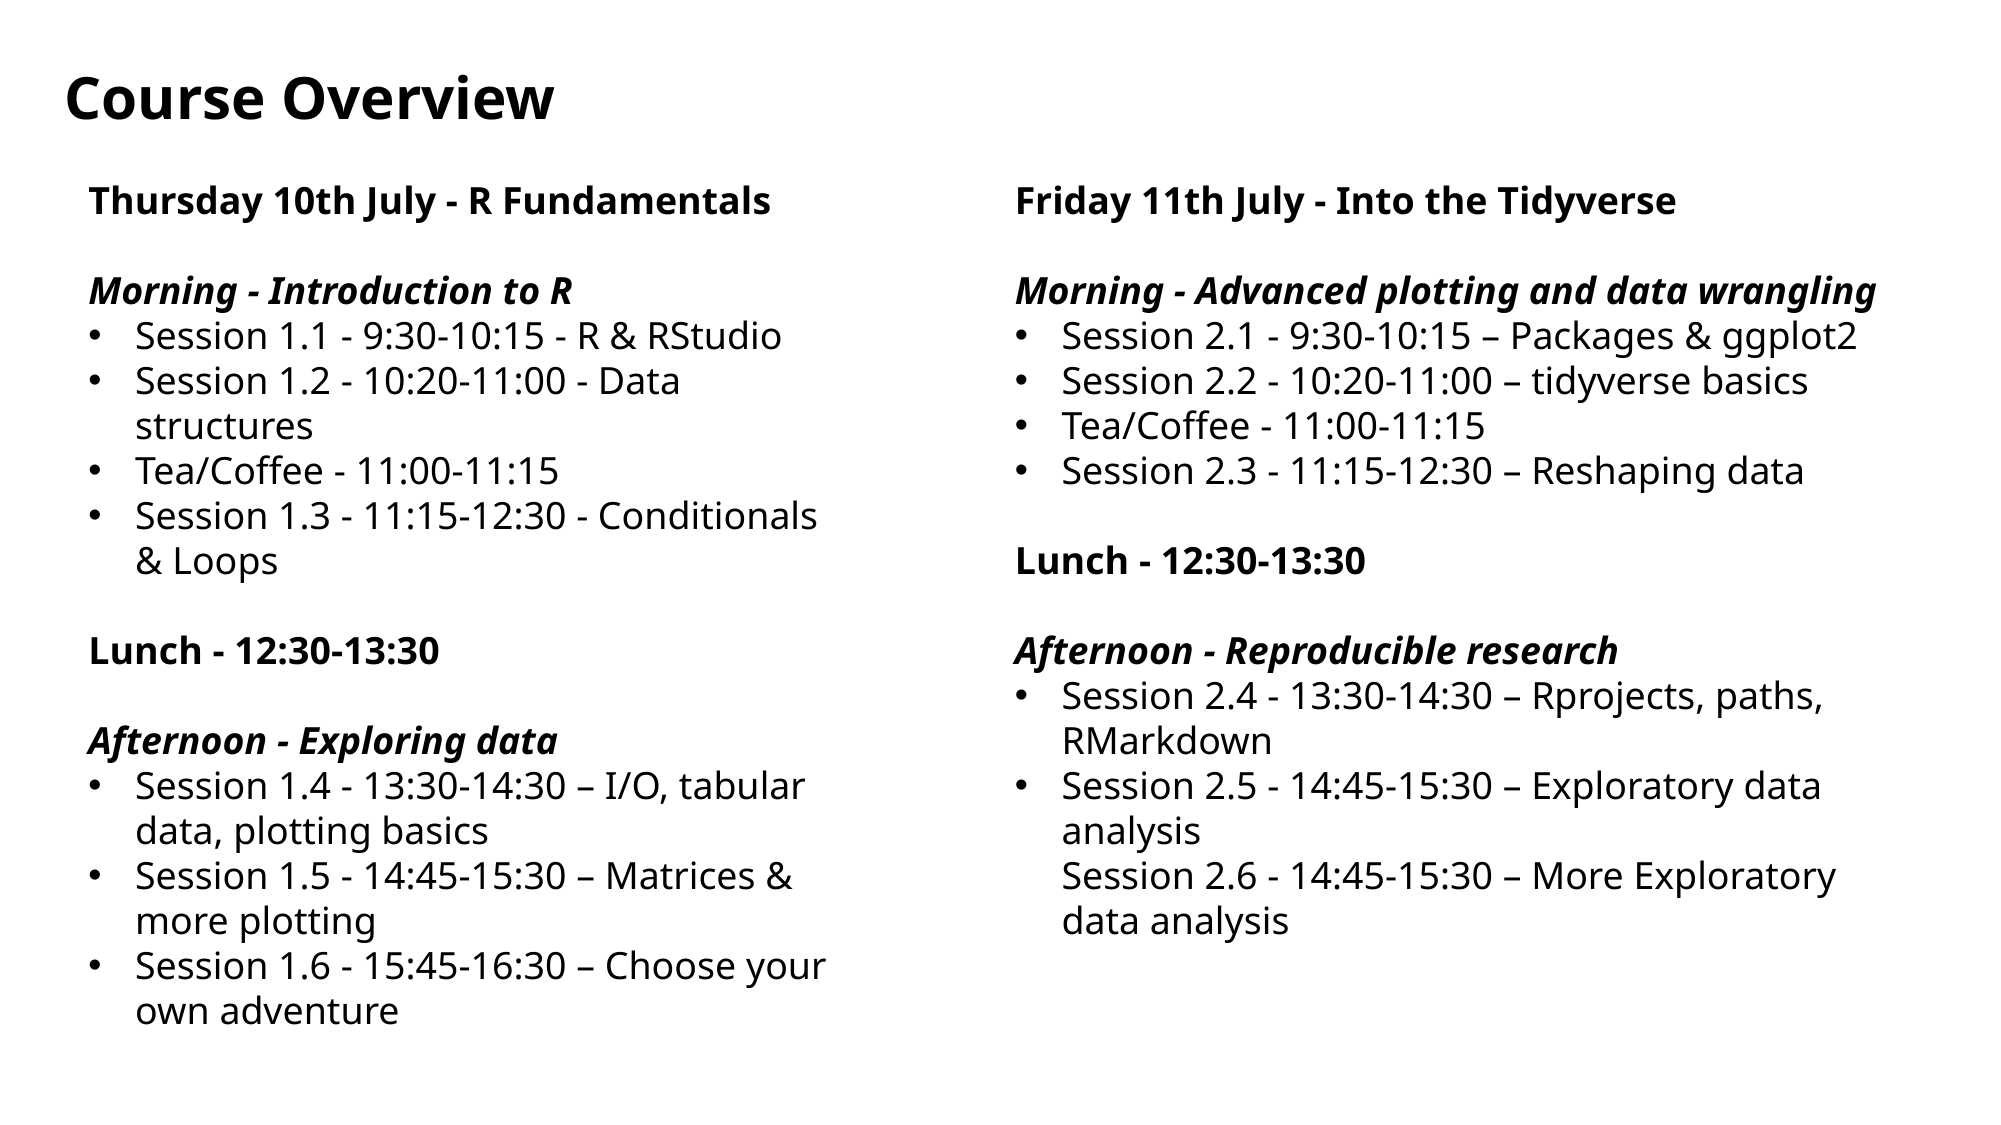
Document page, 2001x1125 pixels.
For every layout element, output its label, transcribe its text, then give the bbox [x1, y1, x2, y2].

text_box Course Overview [49, 53, 622, 139]
text_box Thursday 10th July - R Fundamentals Morning - Introduction to R Session 1.1 - 9:30-10:15 - R & RStudio Session 1.2 - 10:20-11:00 - Data structures Tea/Coffee - 11:00-11:15 Session 1.3 - 11:15-12:30 - Conditionals & Loops Lunch - 12:30-13:30 Afternoon - Exploring data Session 1.4 - 13:30-14:30 – I/O, tabular data, plotting basics Session 1.5 - 14:45-15:30 – Matrices & more plotting Session 1.6 - 15:45-16:30 – Choose your own adventure [73, 169, 861, 1085]
text_box Friday 11th July - Into the Tidyverse Morning - Advanced plotting and data wrangling Session 2.1 - 9:30-10:15 – Packages & ggplot2 Session 2.2 - 10:20-11:00 – tidyverse basics Tea/Coffee - 11:00-11:15 Session 2.3 - 11:15-12:30 – Reshaping data Lunch - 12:30-13:30 Afternoon - Reproducible research Session 2.4 - 13:30-14:30 – Rprojects, paths, RMarkdown Session 2.5 - 14:45-15:30 – Exploratory data analysis Session 2.6 - 14:45-15:30 – More Exploratory data analysis [999, 169, 1910, 950]
